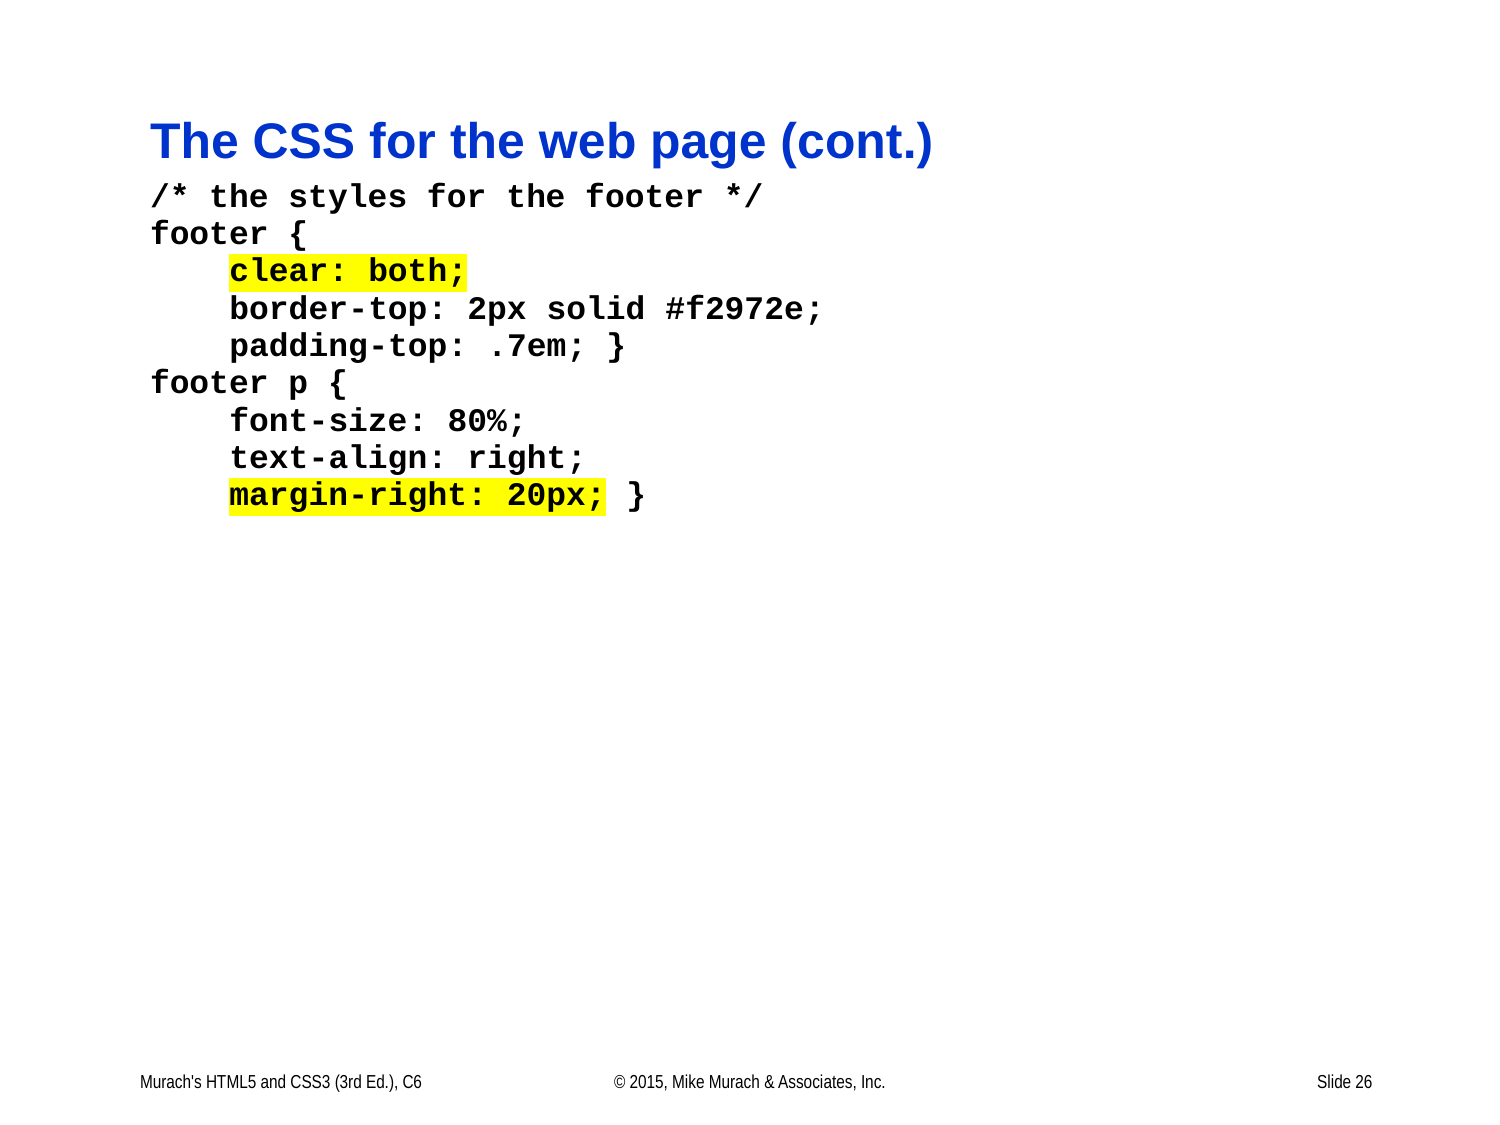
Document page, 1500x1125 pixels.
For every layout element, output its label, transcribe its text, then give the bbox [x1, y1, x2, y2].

slide_number Slide 26 [1074, 1025, 1388, 1100]
slide_number Murach's HTML5 and CSS3 (3rd Ed.), C6 [125, 1025, 450, 1100]
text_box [149, 112, 1348, 183]
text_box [149, 179, 1339, 517]
footer © 2015, Mike Murach & Associates, Inc. [474, 1025, 1025, 1100]
